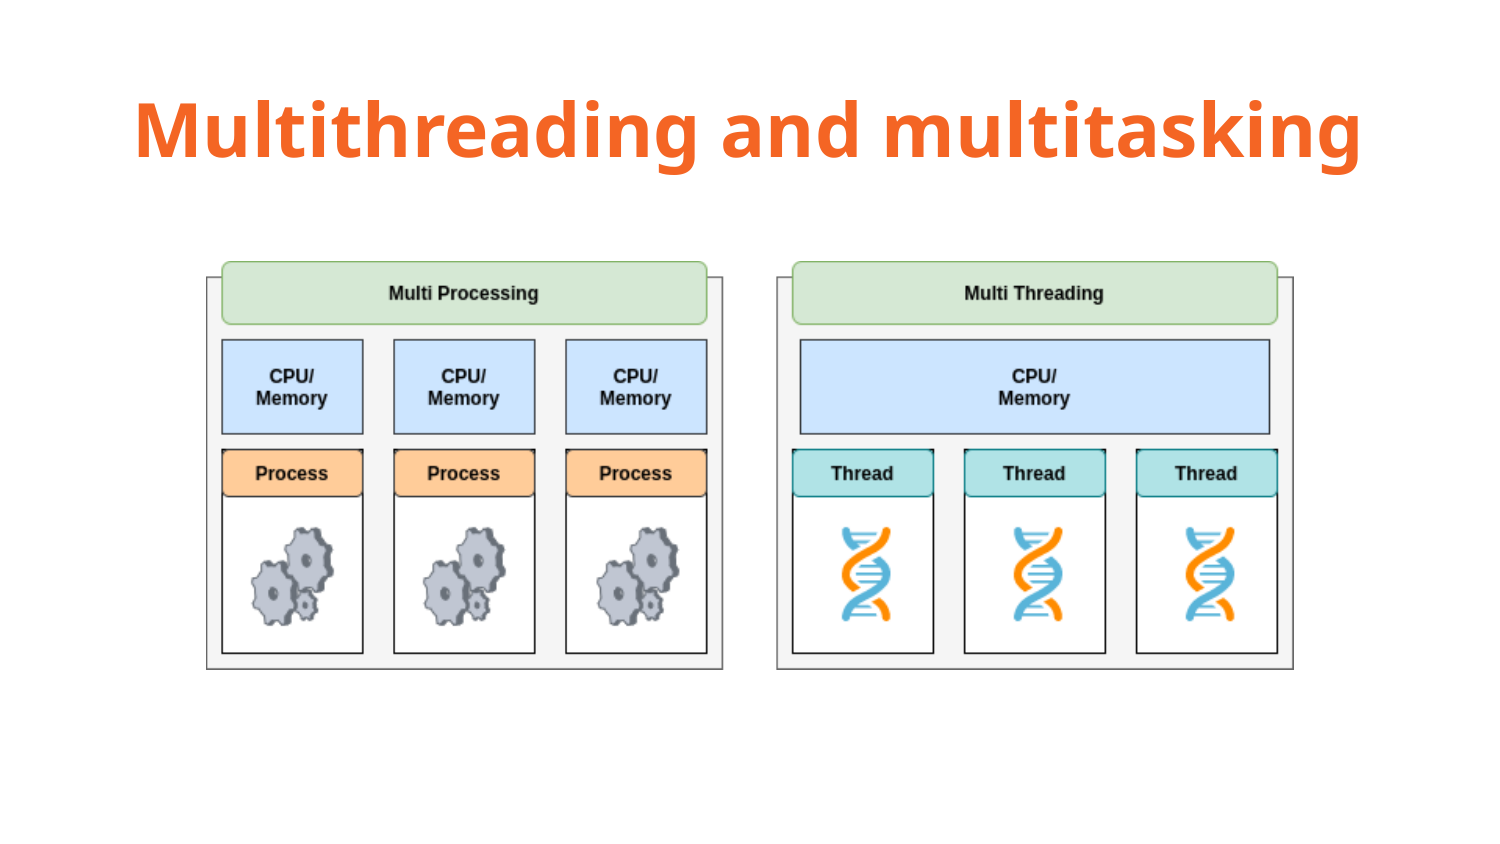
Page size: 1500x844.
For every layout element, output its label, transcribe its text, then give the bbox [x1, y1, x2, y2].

picture [206, 261, 1294, 670]
title Multithreading and multitasking [49, 67, 1448, 173]
